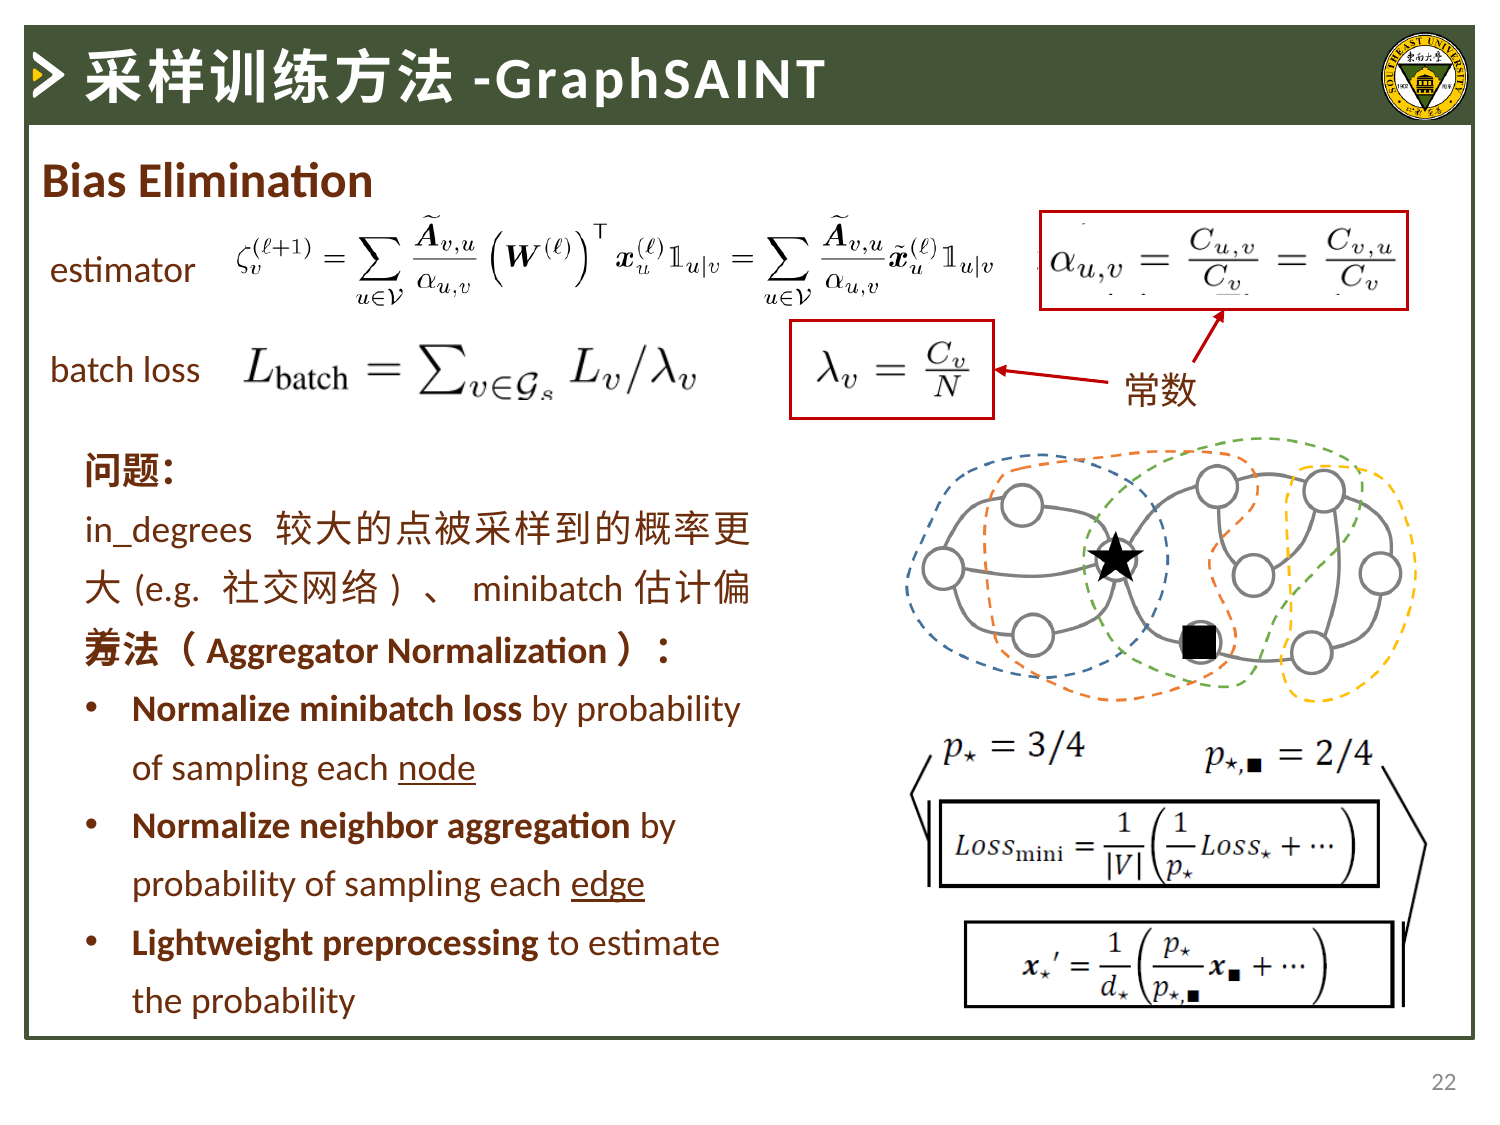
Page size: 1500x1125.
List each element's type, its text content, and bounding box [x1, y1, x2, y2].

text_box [1193, 309, 1225, 363]
slide_number 22 [1382, 1051, 1472, 1111]
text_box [70, 425, 767, 1029]
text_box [34, 211, 1408, 310]
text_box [34, 320, 994, 419]
text_box Bias Elimination [26, 139, 673, 215]
text_box 常数 [1108, 345, 1312, 419]
picture [1381, 32, 1469, 120]
text_box 采样训练方法-GraphSAINT [70, 32, 1016, 118]
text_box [891, 432, 1430, 1027]
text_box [994, 369, 1109, 381]
